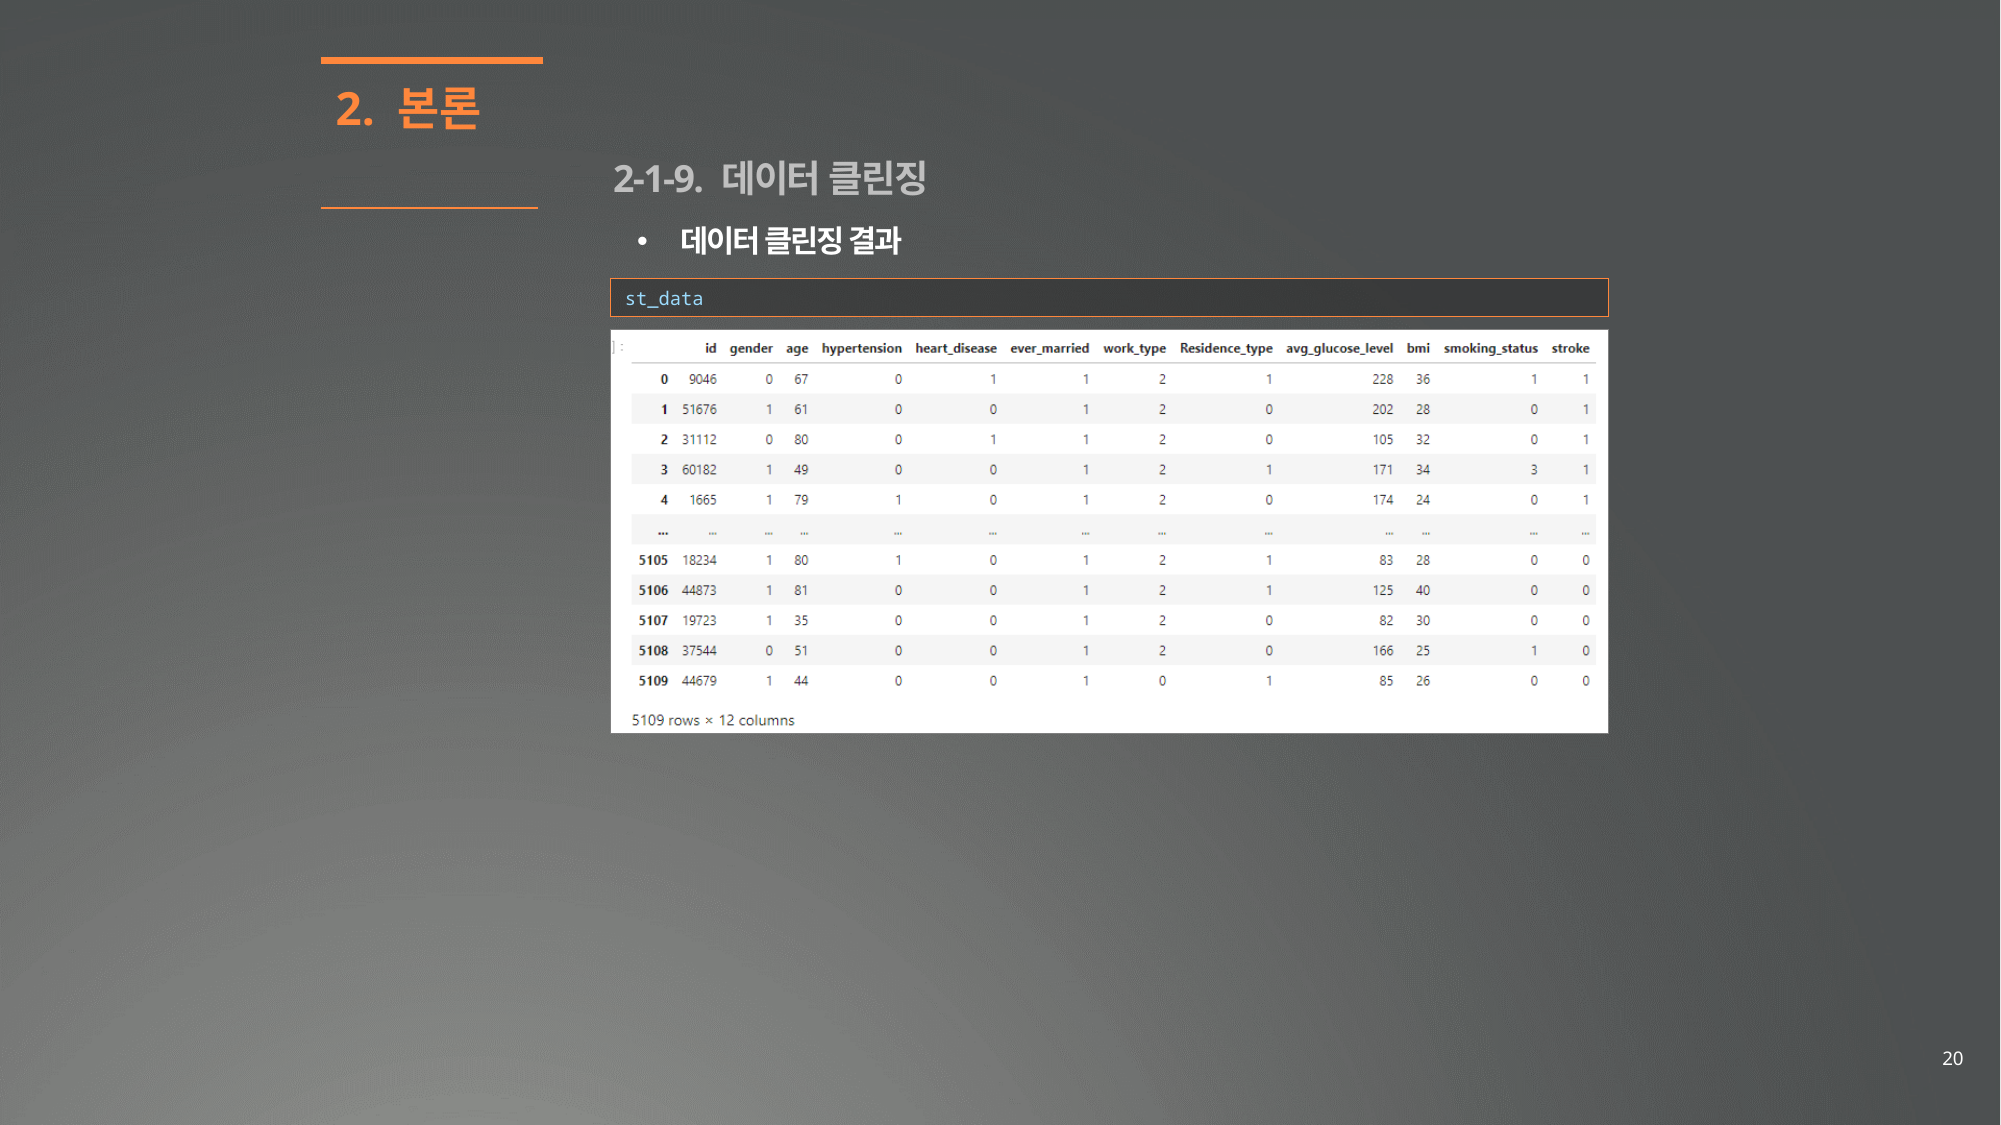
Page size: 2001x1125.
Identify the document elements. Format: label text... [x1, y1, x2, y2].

picture [0, 0, 2001, 1125]
text_box st_data [610, 278, 1609, 317]
text_box 데이터 클린징 결과 [622, 207, 1686, 267]
text_box 2. 본론 [320, 72, 611, 143]
text_box 2-1-9. 데이터 클린징 [598, 147, 1249, 208]
